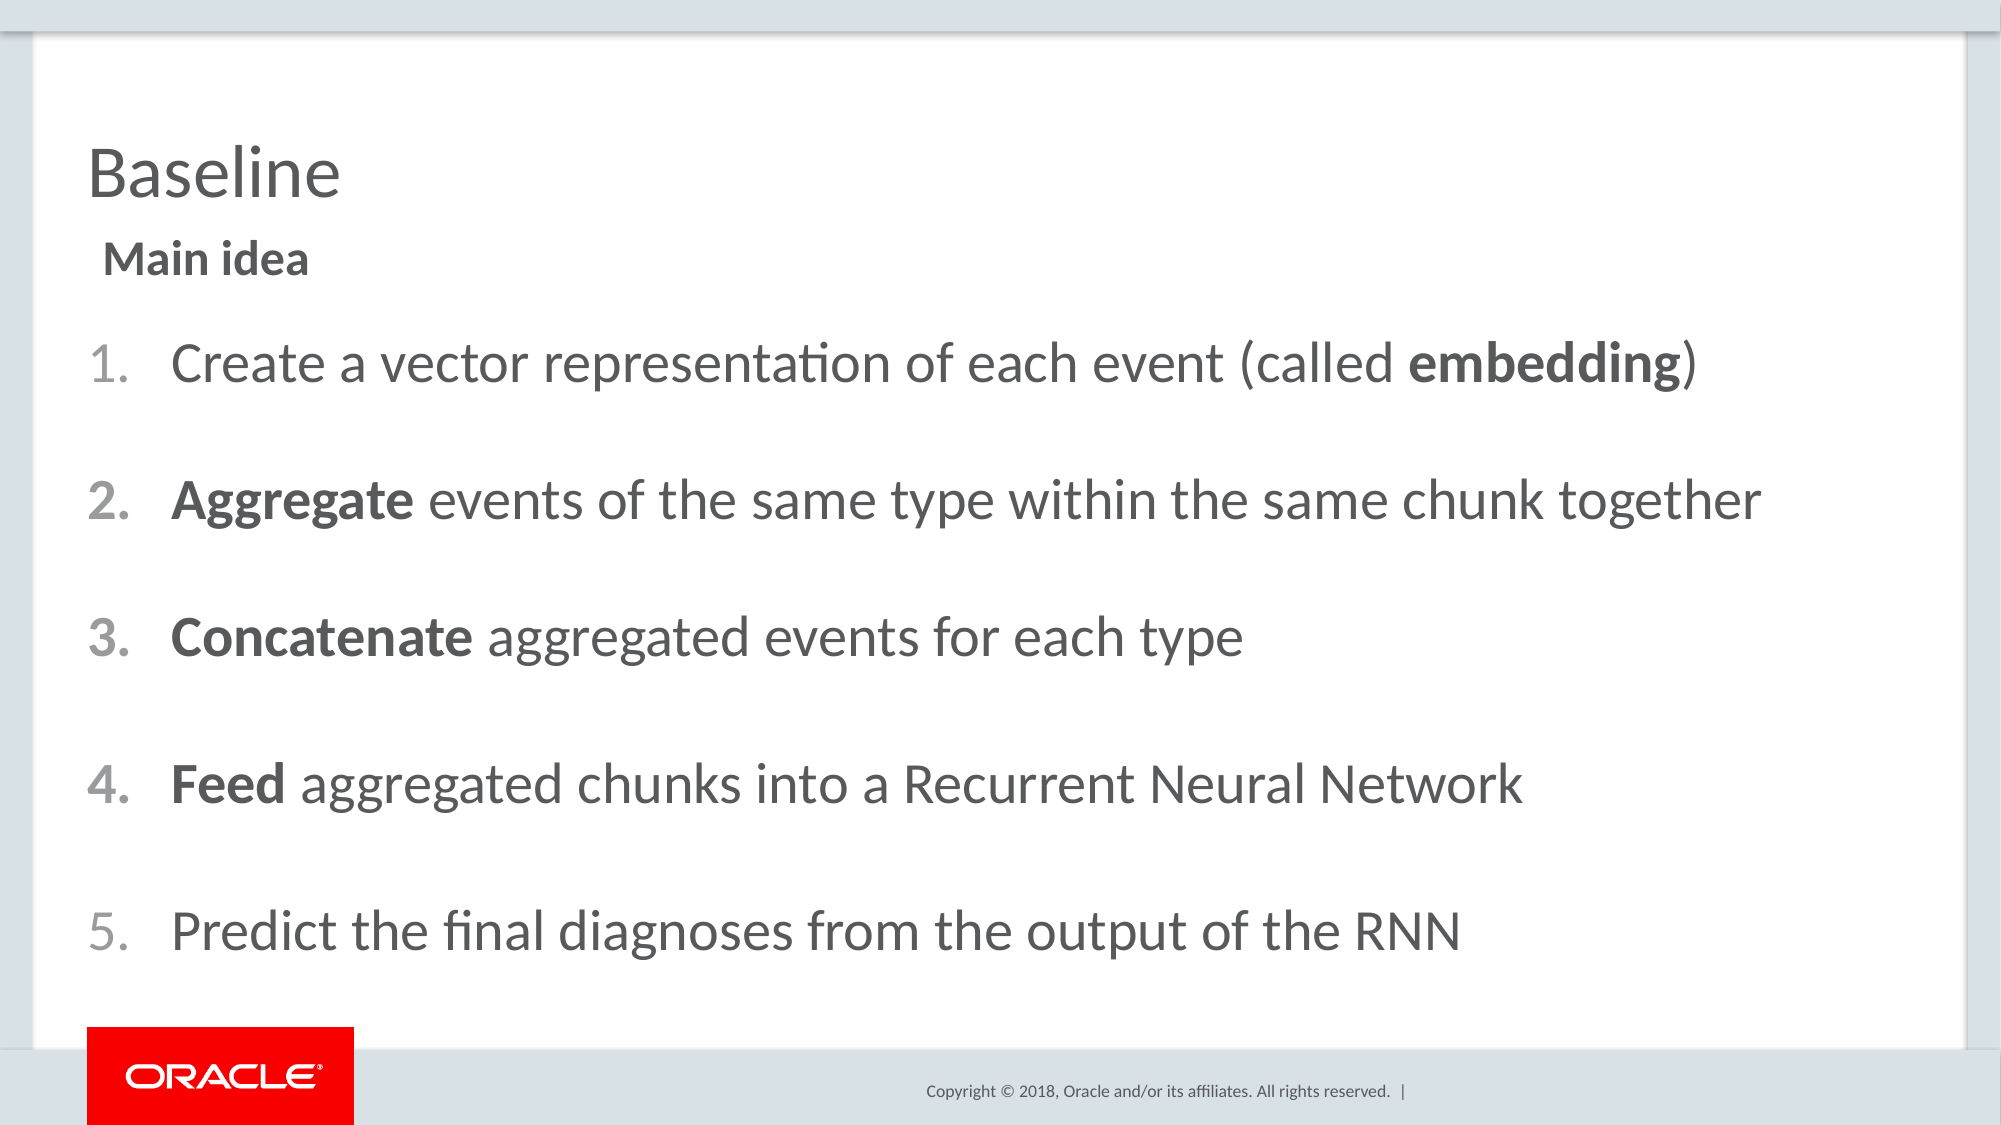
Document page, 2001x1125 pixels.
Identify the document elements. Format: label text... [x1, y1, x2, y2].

title Baseline [87, 66, 1913, 213]
picture [87, 1027, 354, 1125]
text_box Main idea [87, 225, 1913, 282]
list Create a vector representation of each event (called embedding) Aggregate events of the same type within the same chunk together Concatenate aggregated events for each type Feed aggregated chunks into a Recurrent Neural Network Predict the final diagnoses from the output of the RNN [87, 324, 1913, 1000]
